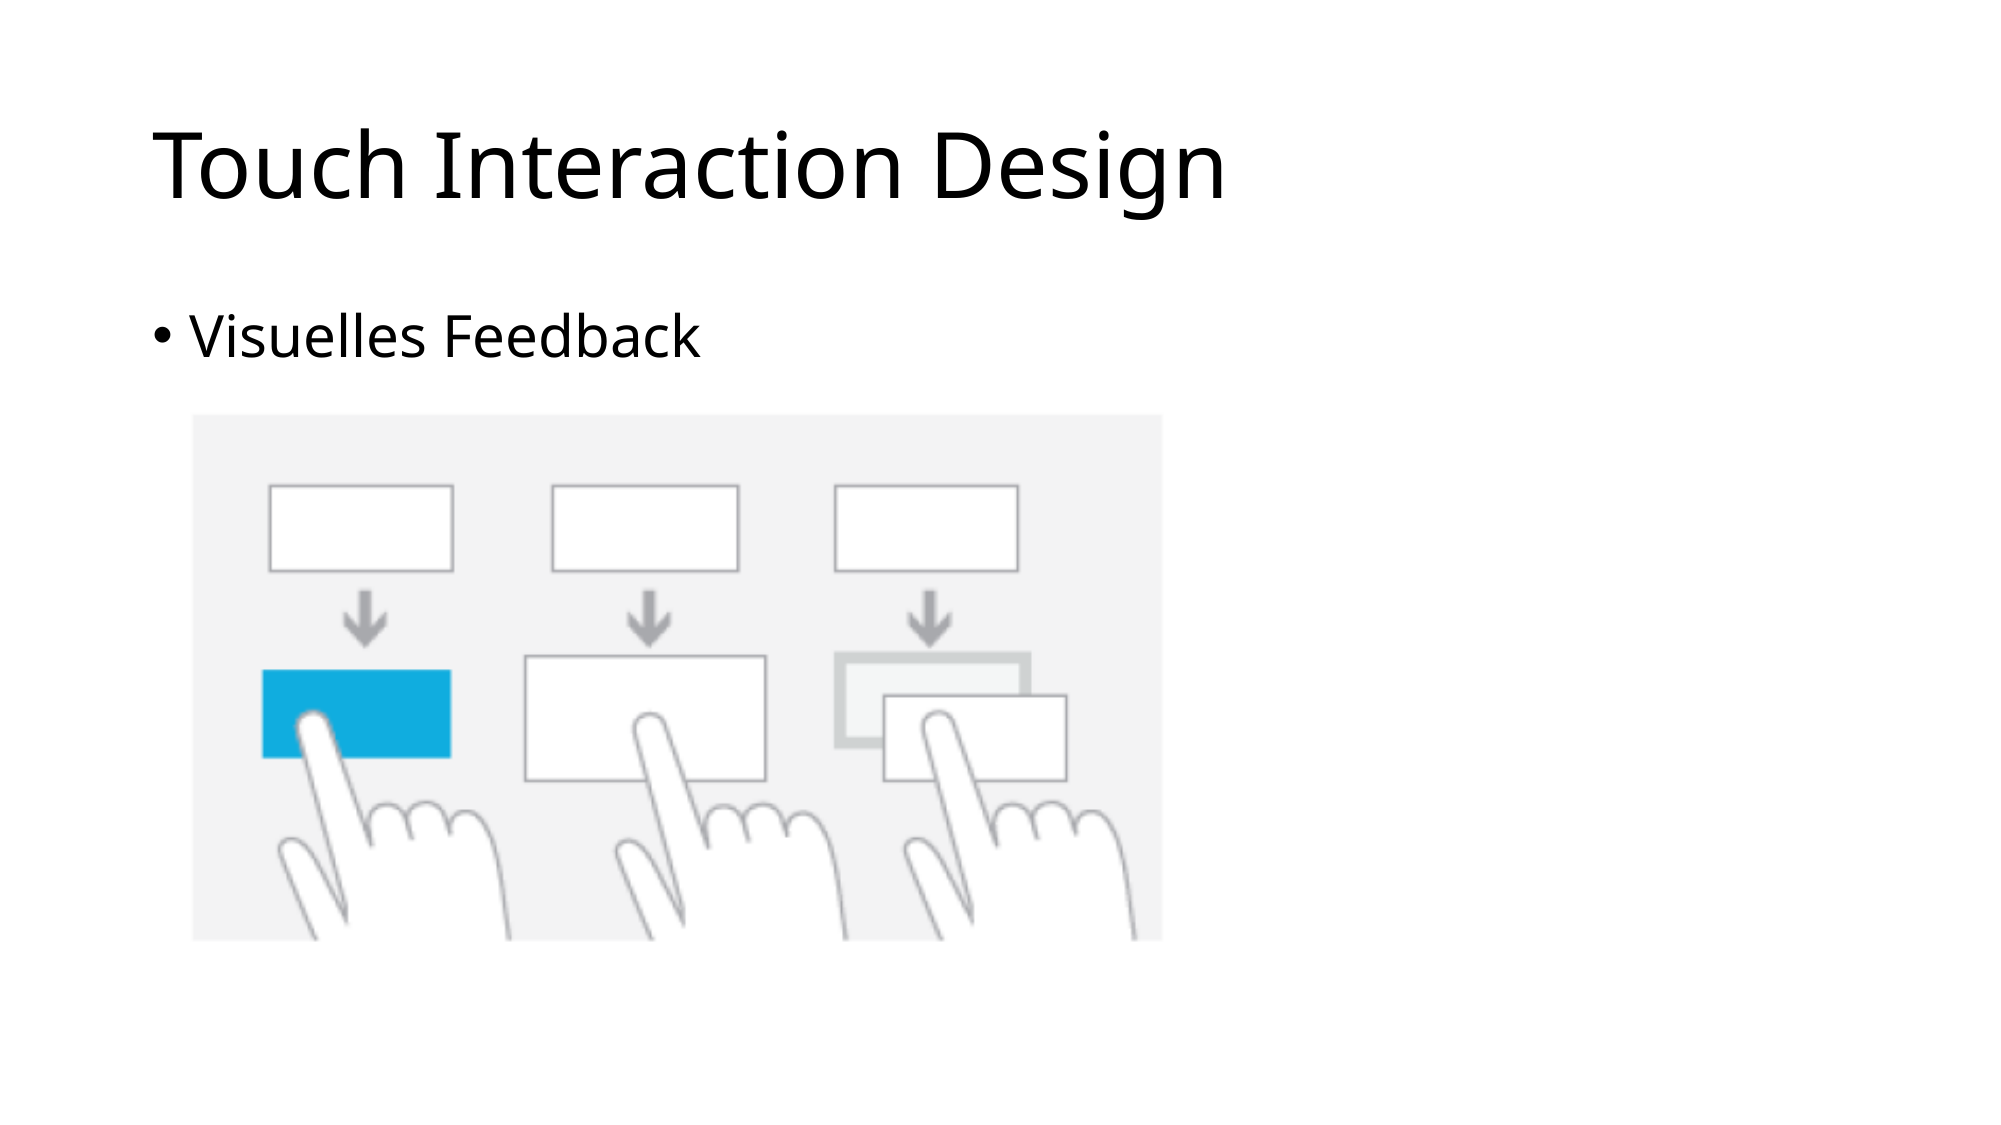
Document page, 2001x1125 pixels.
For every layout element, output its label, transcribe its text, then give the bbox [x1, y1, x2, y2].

title Touch Interaction Design [137, 59, 1863, 278]
list Visuelles Feedback [137, 299, 1863, 1014]
picture [180, 407, 1172, 961]
